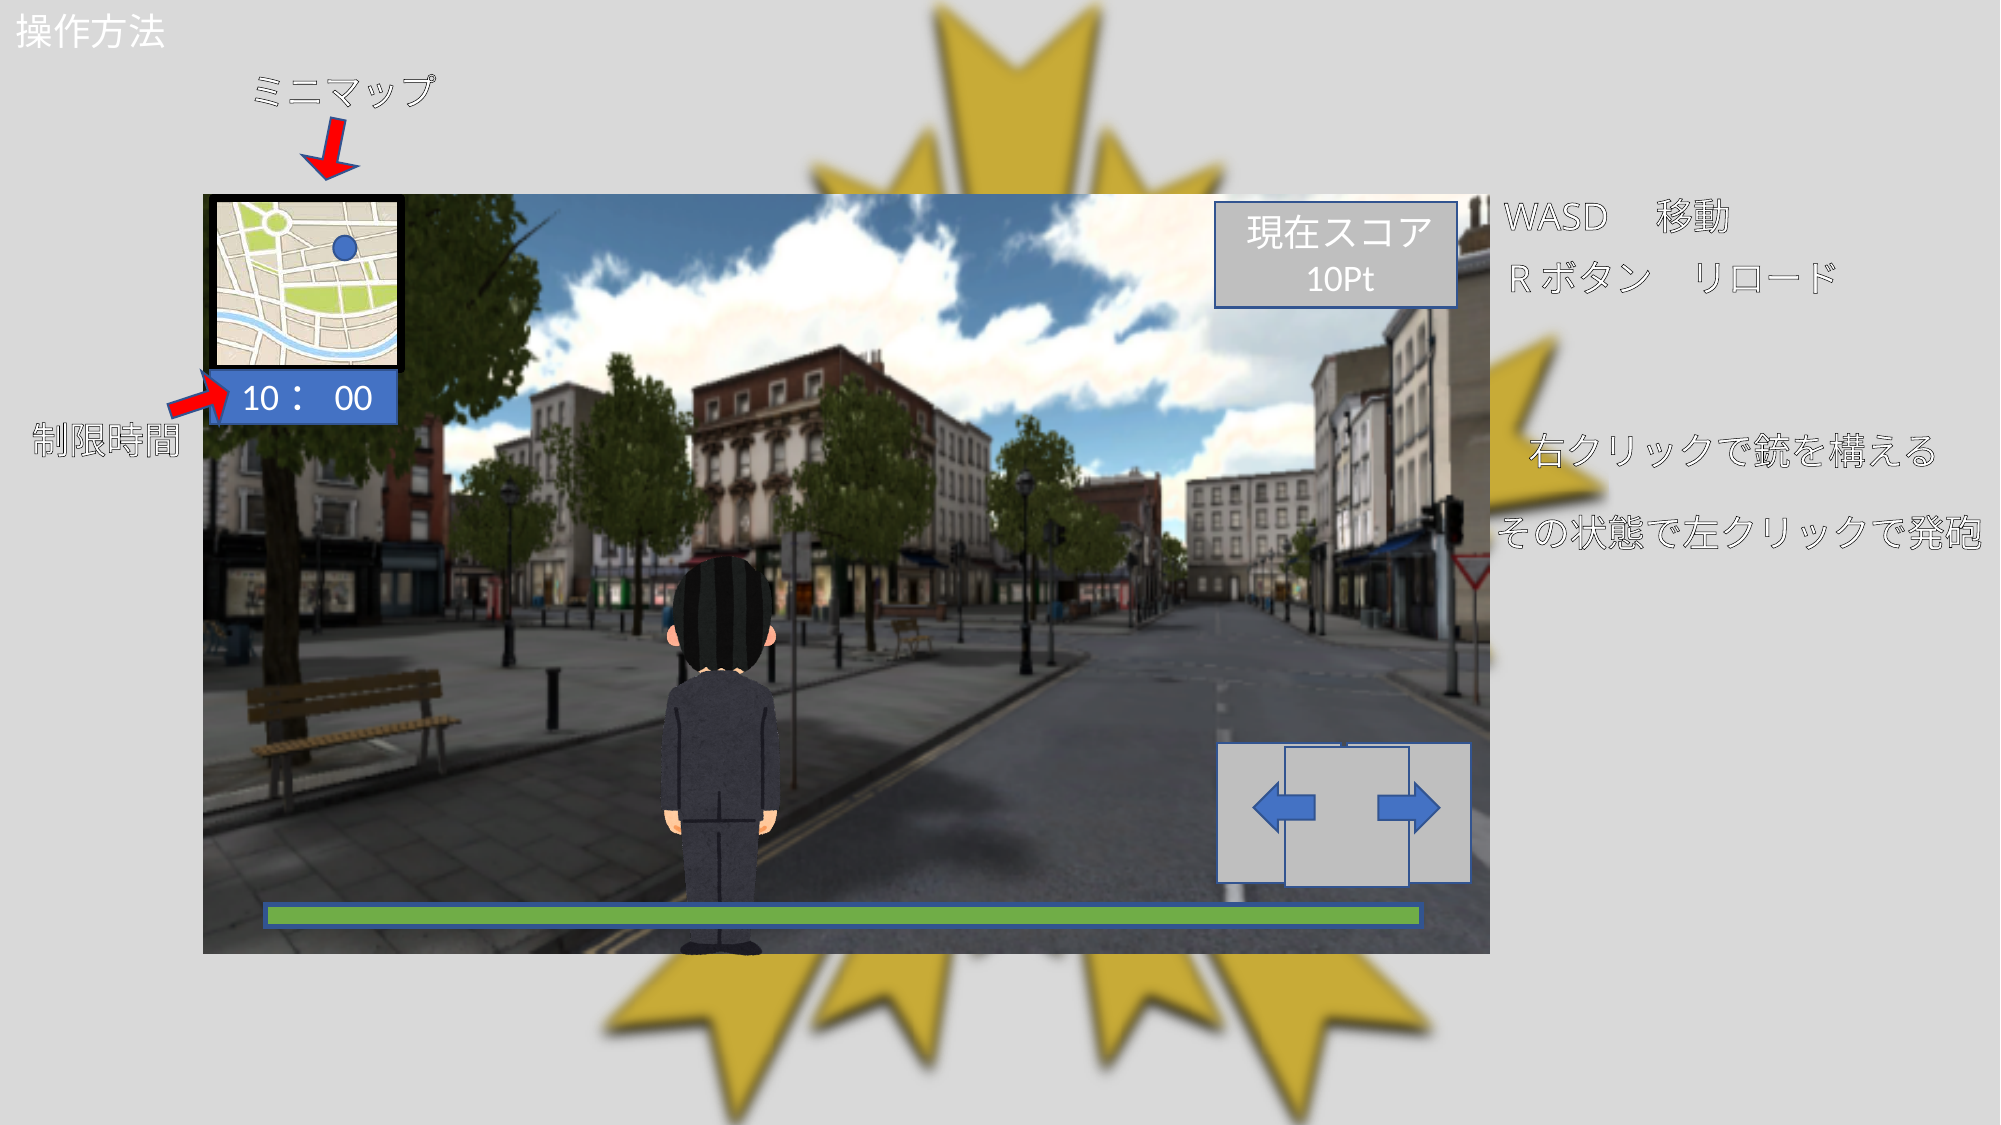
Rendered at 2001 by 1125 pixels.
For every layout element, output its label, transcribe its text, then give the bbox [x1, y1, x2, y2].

text_box 制限時間 [16, 409, 184, 485]
text_box 操作方法 [0, 0, 181, 61]
text_box [166, 391, 203, 416]
text_box [199, 368, 203, 380]
text_box Rボタン リロード [1609, 247, 1855, 307]
text_box 右クリックで銃を構える [1609, 419, 1955, 480]
text_box その状態で左クリックで発砲 [1609, 501, 1998, 562]
text_box WASD 移動 [1609, 185, 1746, 245]
text_box [299, 116, 361, 181]
text_box ミニマップ [234, 60, 425, 121]
picture [203, 0, 1609, 1125]
